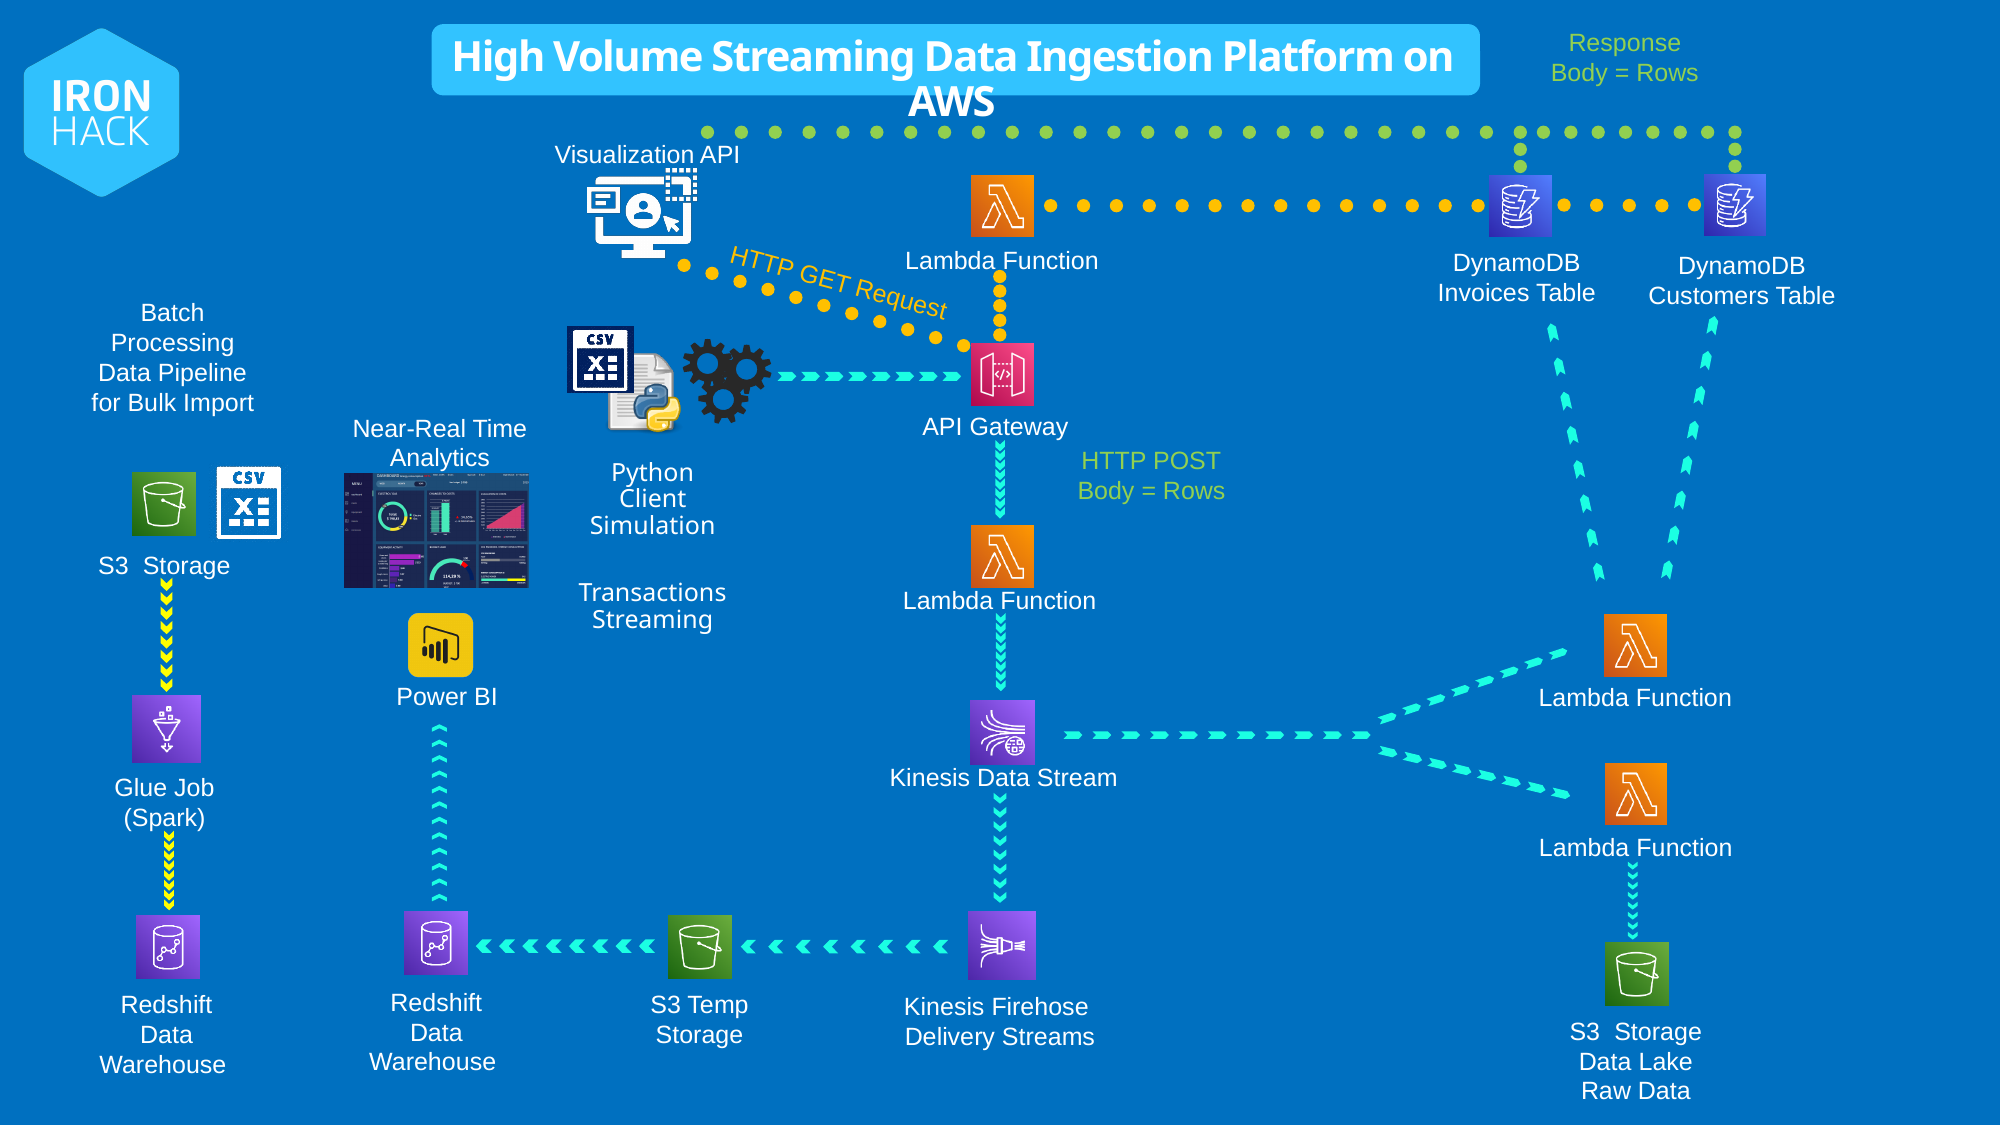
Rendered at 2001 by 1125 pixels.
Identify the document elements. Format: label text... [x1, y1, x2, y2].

text_box [994, 496, 1006, 509]
text_box [568, 938, 586, 954]
text_box [1235, 730, 1256, 740]
text_box [1686, 420, 1700, 441]
text_box [1559, 391, 1573, 412]
text_box [994, 487, 1006, 500]
text_box [163, 830, 175, 843]
text_box [732, 277, 748, 289]
text_box [941, 371, 962, 382]
text_box [1512, 141, 1528, 157]
text_box [1470, 198, 1486, 214]
text_box [1687, 197, 1702, 213]
text_box [1553, 356, 1567, 378]
text_box [1627, 861, 1639, 871]
text_box [760, 347, 773, 391]
text_box [823, 371, 844, 382]
text_box [1654, 198, 1670, 214]
text_box [788, 292, 804, 305]
text_box [1498, 665, 1520, 680]
text_box [995, 631, 1007, 644]
text_box [431, 785, 448, 795]
text_box Lambda Function [881, 577, 1119, 623]
picture [1604, 942, 1669, 1007]
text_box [328, 404, 552, 588]
text_box [163, 839, 175, 852]
text_box [1523, 656, 1544, 670]
text_box [995, 612, 1007, 625]
text_box [1727, 158, 1743, 174]
text_box [1673, 489, 1687, 511]
text_box [995, 669, 1007, 682]
text_box [956, 338, 971, 354]
text_box [1705, 315, 1719, 337]
text_box [1306, 198, 1322, 214]
text_box API Gateway [876, 402, 1115, 448]
text_box [163, 898, 175, 911]
text_box Redshift Data Warehouse [346, 978, 526, 1084]
text_box [163, 849, 175, 862]
text_box [1377, 745, 1399, 759]
text_box Power BI [373, 673, 521, 719]
text_box [995, 679, 1007, 692]
text_box [847, 371, 868, 382]
text_box [1589, 197, 1605, 213]
text_box [431, 877, 448, 887]
text_box [1556, 197, 1572, 213]
text_box [1372, 198, 1387, 214]
picture [970, 700, 1035, 765]
text_box Glue Job (Spark) [90, 764, 238, 839]
text_box [992, 328, 1008, 343]
text_box [1449, 684, 1471, 698]
text_box [159, 677, 174, 693]
text_box [431, 846, 448, 856]
text_box [1525, 780, 1547, 794]
text_box [995, 650, 1007, 663]
text_box [995, 640, 1007, 654]
text_box [1590, 124, 1606, 140]
text_box [1425, 693, 1446, 707]
text_box [1618, 124, 1633, 140]
picture [968, 911, 1036, 980]
text_box [163, 859, 175, 872]
text_box [545, 938, 563, 954]
picture [971, 525, 1034, 588]
text_box [591, 938, 609, 954]
text_box [992, 298, 1008, 314]
picture [402, 606, 479, 684]
text_box [795, 939, 812, 955]
text_box [904, 939, 922, 955]
text_box [159, 649, 174, 664]
text_box [1339, 198, 1354, 214]
text_box [431, 769, 448, 779]
text_box [994, 468, 1006, 480]
picture [971, 343, 1034, 406]
text_box Lambda Function [1517, 824, 1755, 869]
text_box [159, 591, 174, 606]
text_box [1207, 198, 1223, 214]
picture [208, 462, 289, 544]
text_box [883, 175, 1122, 284]
text_box [1401, 751, 1423, 764]
text_box [1240, 198, 1256, 214]
text_box [431, 754, 448, 764]
text_box [431, 831, 448, 841]
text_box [545, 325, 760, 606]
text_box [994, 458, 1006, 471]
picture [132, 695, 201, 764]
text_box [1512, 124, 1528, 140]
text_box [1404, 198, 1420, 214]
text_box [992, 284, 1008, 299]
text_box [521, 938, 540, 954]
text_box [877, 939, 894, 955]
text_box [1627, 921, 1639, 931]
text_box [995, 660, 1007, 673]
text_box [1149, 730, 1170, 740]
text_box [163, 888, 175, 902]
text_box [1351, 730, 1372, 740]
text_box [800, 371, 821, 382]
text_box [1727, 141, 1743, 157]
text_box [163, 879, 175, 892]
picture [1489, 175, 1552, 238]
text_box [1500, 774, 1522, 788]
text_box [1621, 198, 1637, 213]
text_box Lambda Function [1516, 673, 1755, 719]
text_box [995, 621, 1007, 634]
text_box S3 Storage [58, 541, 271, 617]
text_box [1376, 711, 1398, 726]
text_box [514, 130, 781, 274]
text_box [1679, 455, 1694, 476]
text_box [159, 605, 174, 621]
text_box [431, 723, 448, 733]
text_box [1264, 730, 1285, 740]
text_box Response Body = Rows [1506, 19, 1744, 95]
text_box [1322, 730, 1343, 740]
text_box [1546, 322, 1560, 344]
text_box [1451, 762, 1473, 776]
text_box [1120, 730, 1141, 740]
text_box [1700, 124, 1716, 140]
text_box [1563, 124, 1579, 140]
text_box [994, 506, 1006, 520]
text_box [992, 877, 1008, 890]
picture [404, 911, 469, 975]
text_box [1627, 881, 1639, 891]
text_box [900, 323, 916, 338]
text_box [871, 371, 892, 382]
text_box [992, 891, 1008, 904]
picture [13, 24, 190, 201]
text_box [1401, 702, 1422, 716]
picture [1604, 614, 1667, 677]
text_box DynamoDB Customers Table [1627, 241, 1857, 317]
text_box [1512, 159, 1528, 174]
text_box Kinesis Firehose Delivery Streams [806, 983, 1237, 1058]
text_box [159, 663, 174, 678]
picture [1704, 174, 1767, 237]
text_box [1579, 493, 1593, 515]
text_box Redshift Data Warehouse [76, 981, 257, 1086]
text_box [932, 939, 949, 955]
text_box [1627, 911, 1639, 921]
text_box [1174, 198, 1190, 214]
text_box [994, 477, 1006, 490]
text_box [1585, 527, 1599, 549]
text_box [1426, 756, 1448, 770]
text_box [498, 938, 516, 954]
text_box [1062, 730, 1083, 740]
text_box [431, 738, 448, 748]
text_box [1660, 559, 1674, 581]
text_box [994, 448, 1006, 461]
text_box [1536, 124, 1551, 140]
text_box [1672, 124, 1688, 140]
picture [132, 472, 197, 536]
text_box [1699, 350, 1713, 372]
text_box [1549, 786, 1571, 800]
text_box Batch Processing Data Pipeline for Bulk Import [66, 289, 279, 454]
text_box [615, 938, 633, 954]
text_box [1666, 524, 1681, 546]
text_box [1692, 385, 1706, 406]
text_box [1727, 124, 1743, 140]
text_box [844, 308, 860, 321]
text_box [1592, 562, 1606, 583]
text_box [475, 938, 493, 954]
text_box [1091, 730, 1112, 740]
text_box [159, 620, 174, 635]
text_box [850, 939, 867, 955]
text_box [704, 274, 720, 281]
text_box [992, 313, 1008, 328]
text_box [431, 893, 448, 903]
text_box [1207, 730, 1228, 740]
text_box [760, 285, 776, 297]
text_box [928, 330, 944, 346]
picture [667, 915, 732, 979]
text_box [992, 792, 1008, 805]
text_box [638, 938, 656, 954]
text_box [1475, 768, 1497, 782]
text_box [1645, 124, 1661, 140]
text_box [1627, 901, 1639, 911]
text_box Kinesis Data Stream [867, 754, 1141, 800]
text_box [1178, 730, 1199, 740]
text_box [1627, 891, 1639, 901]
text_box S3 Temp Storage [593, 981, 806, 1086]
text_box HTTP POST Body = Rows [1037, 437, 1266, 512]
text_box [1293, 730, 1314, 740]
text_box [994, 439, 1006, 452]
title High Volume Streaming Data Ingestion Platform on AWS [402, 20, 1502, 147]
text_box [1566, 425, 1580, 446]
text_box [872, 315, 888, 329]
text_box S3 Storage Data Lake Raw Data [1529, 1007, 1743, 1125]
text_box DynamoDB Invoices Table [1408, 239, 1625, 315]
text_box [992, 862, 1008, 876]
text_box [992, 806, 1008, 819]
text_box [992, 834, 1008, 847]
text_box [1547, 647, 1568, 661]
text_box [159, 634, 174, 650]
text_box [918, 371, 939, 382]
text_box [163, 869, 175, 882]
text_box [431, 862, 448, 872]
text_box [1437, 198, 1453, 214]
text_box [740, 939, 757, 955]
text_box [894, 371, 915, 382]
text_box [1627, 931, 1639, 941]
picture [1604, 762, 1667, 826]
text_box [159, 576, 174, 592]
text_box [1141, 198, 1157, 214]
text_box [776, 371, 797, 382]
text_box [767, 939, 784, 955]
text_box HTTP GET Request [724, 242, 972, 338]
text_box [816, 300, 832, 313]
text_box [822, 939, 839, 955]
text_box [1474, 675, 1495, 689]
text_box [992, 848, 1008, 861]
text_box [431, 800, 448, 810]
text_box [431, 816, 448, 825]
text_box [1627, 871, 1639, 881]
text_box [1572, 459, 1586, 480]
picture [135, 915, 200, 979]
text_box [992, 820, 1008, 833]
text_box [1273, 198, 1289, 214]
